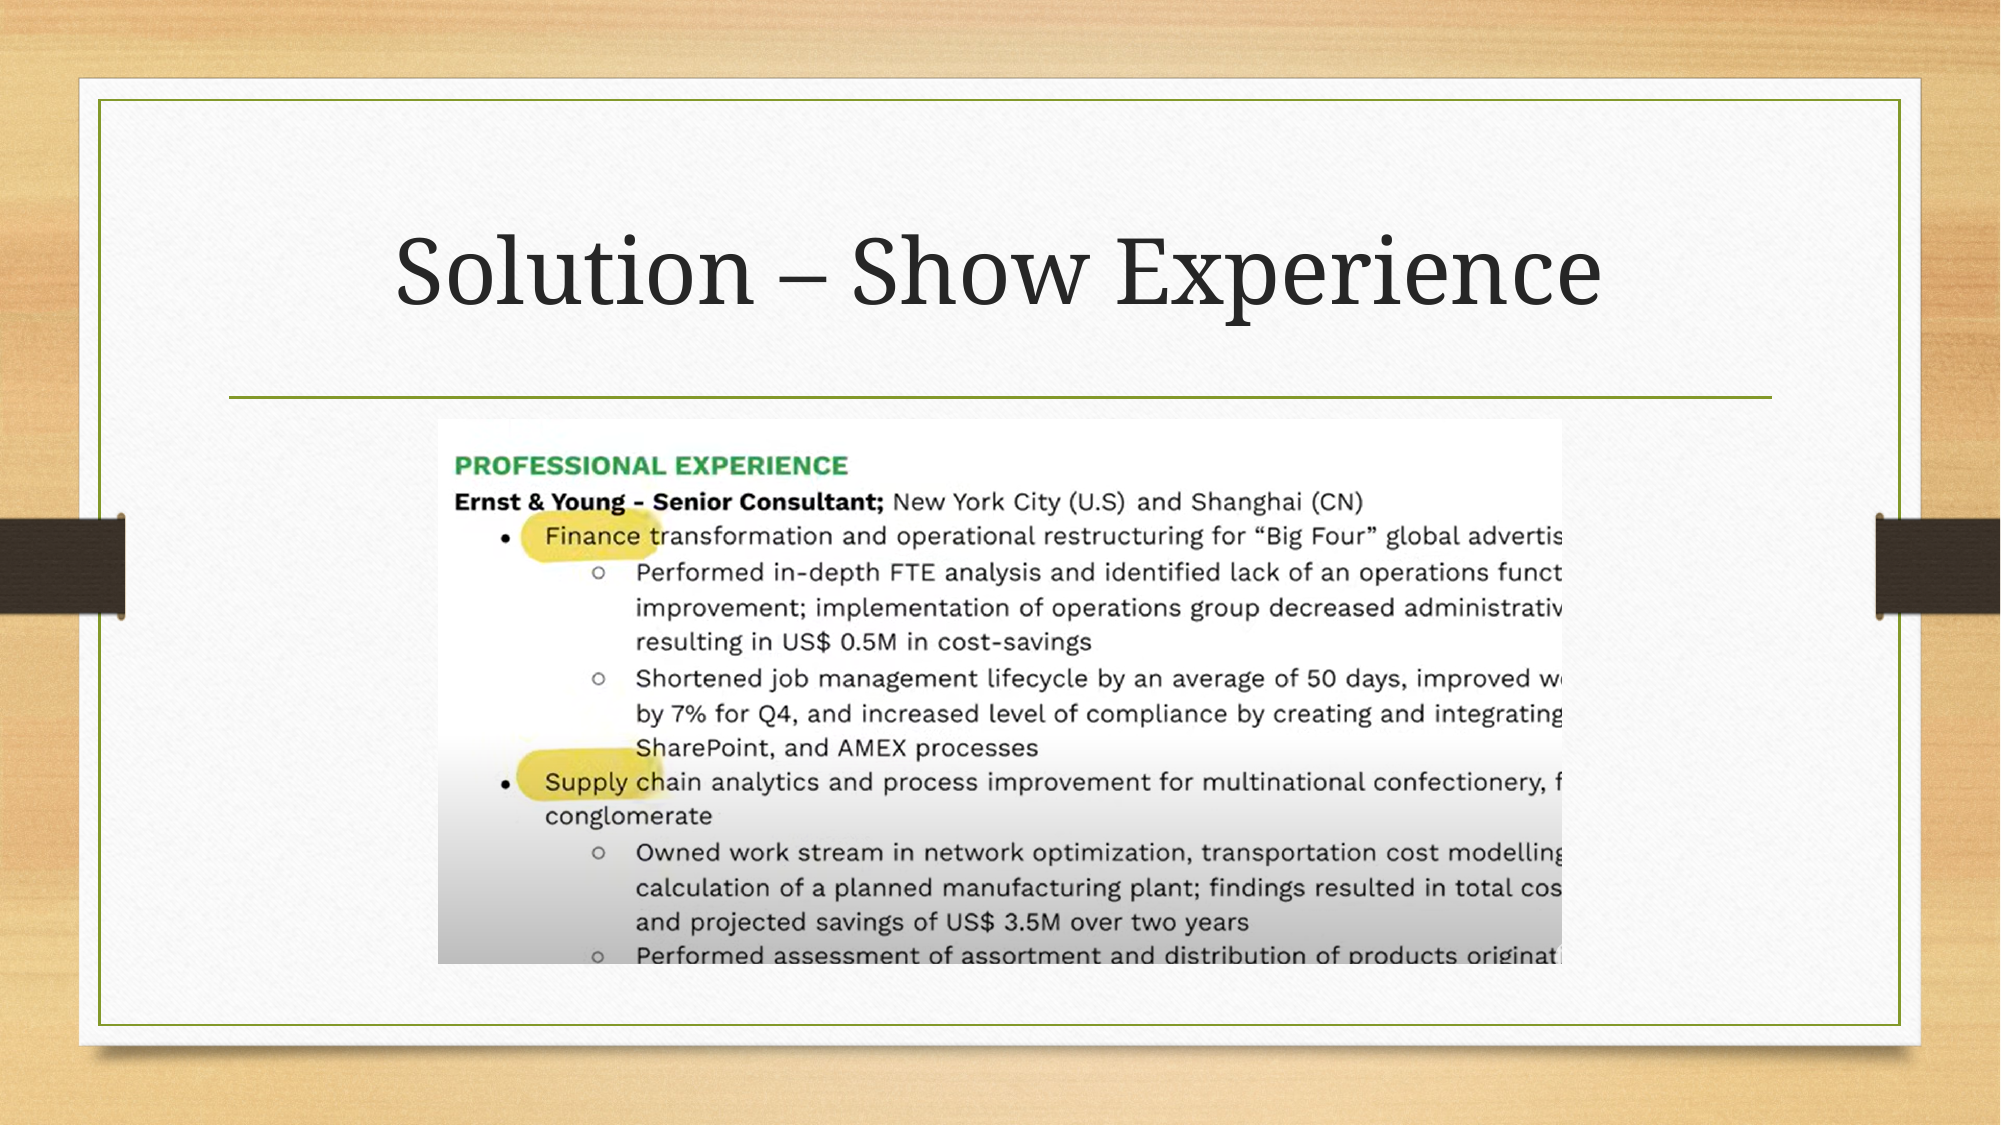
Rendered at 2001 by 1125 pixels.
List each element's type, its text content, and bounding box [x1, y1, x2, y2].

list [438, 419, 1562, 964]
picture [0, 0, 2001, 1125]
title Solution – Show Experience [212, 161, 1788, 375]
